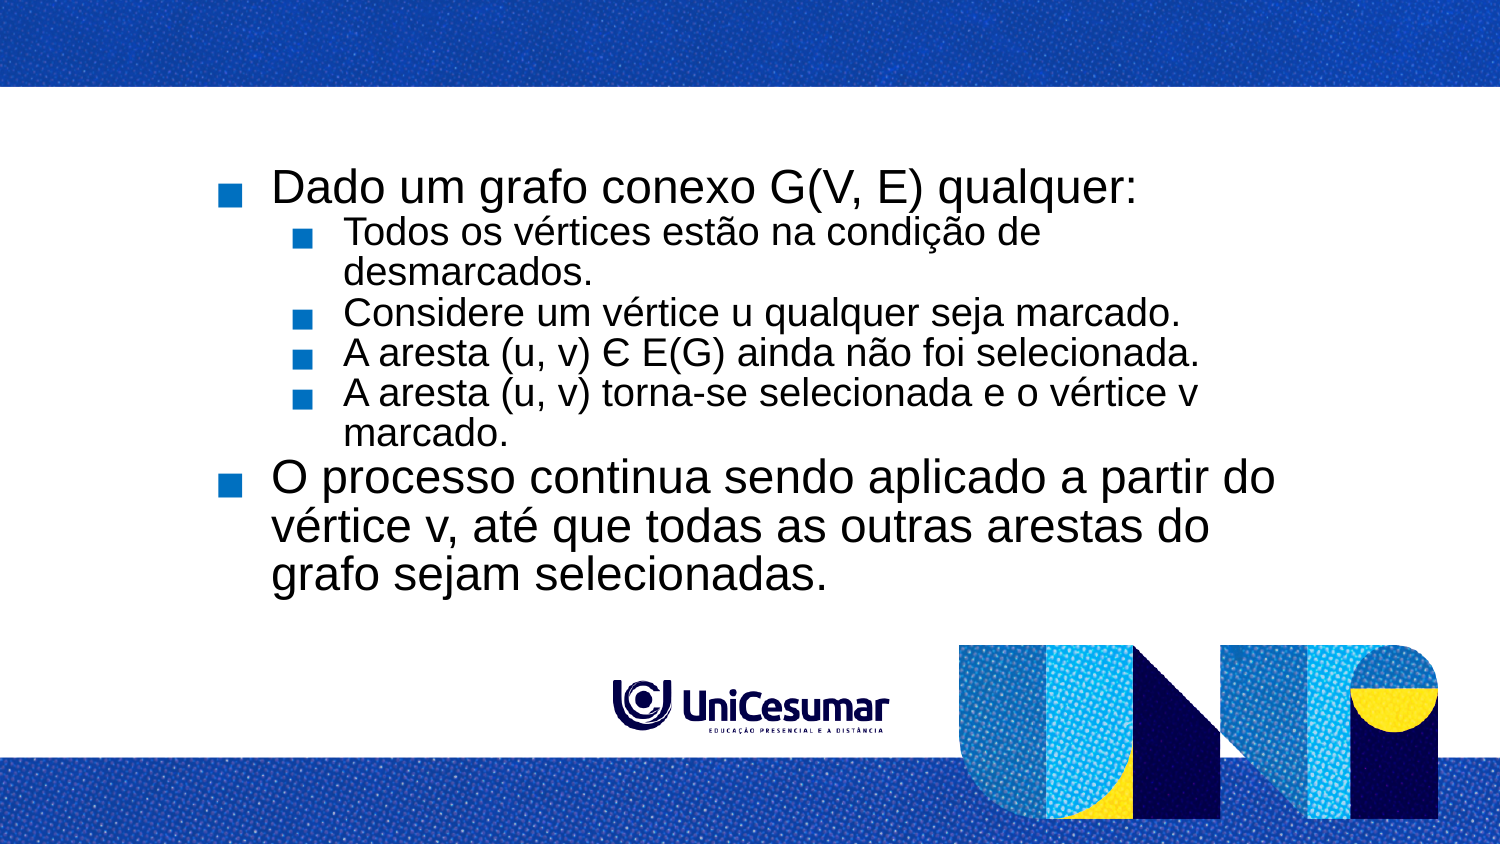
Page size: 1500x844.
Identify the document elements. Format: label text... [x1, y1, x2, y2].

list Dado um grafo conexo G(V, E) qualquer:​ Todos os vértices estão na condição de desmarcados.​ Considere um vértice u qualquer seja marcado.​ A aresta (u, v) Є E(G) ainda não foi selecionada.​ A aresta (u, v) torna-se selecionada e o vértice v marcado.​ O processo continua sendo aplicado a partir do vértice v, até que todas as outras arestas do grafo sejam selecionadas.​ [184, 157, 1309, 612]
picture [0, 0, 1500, 844]
